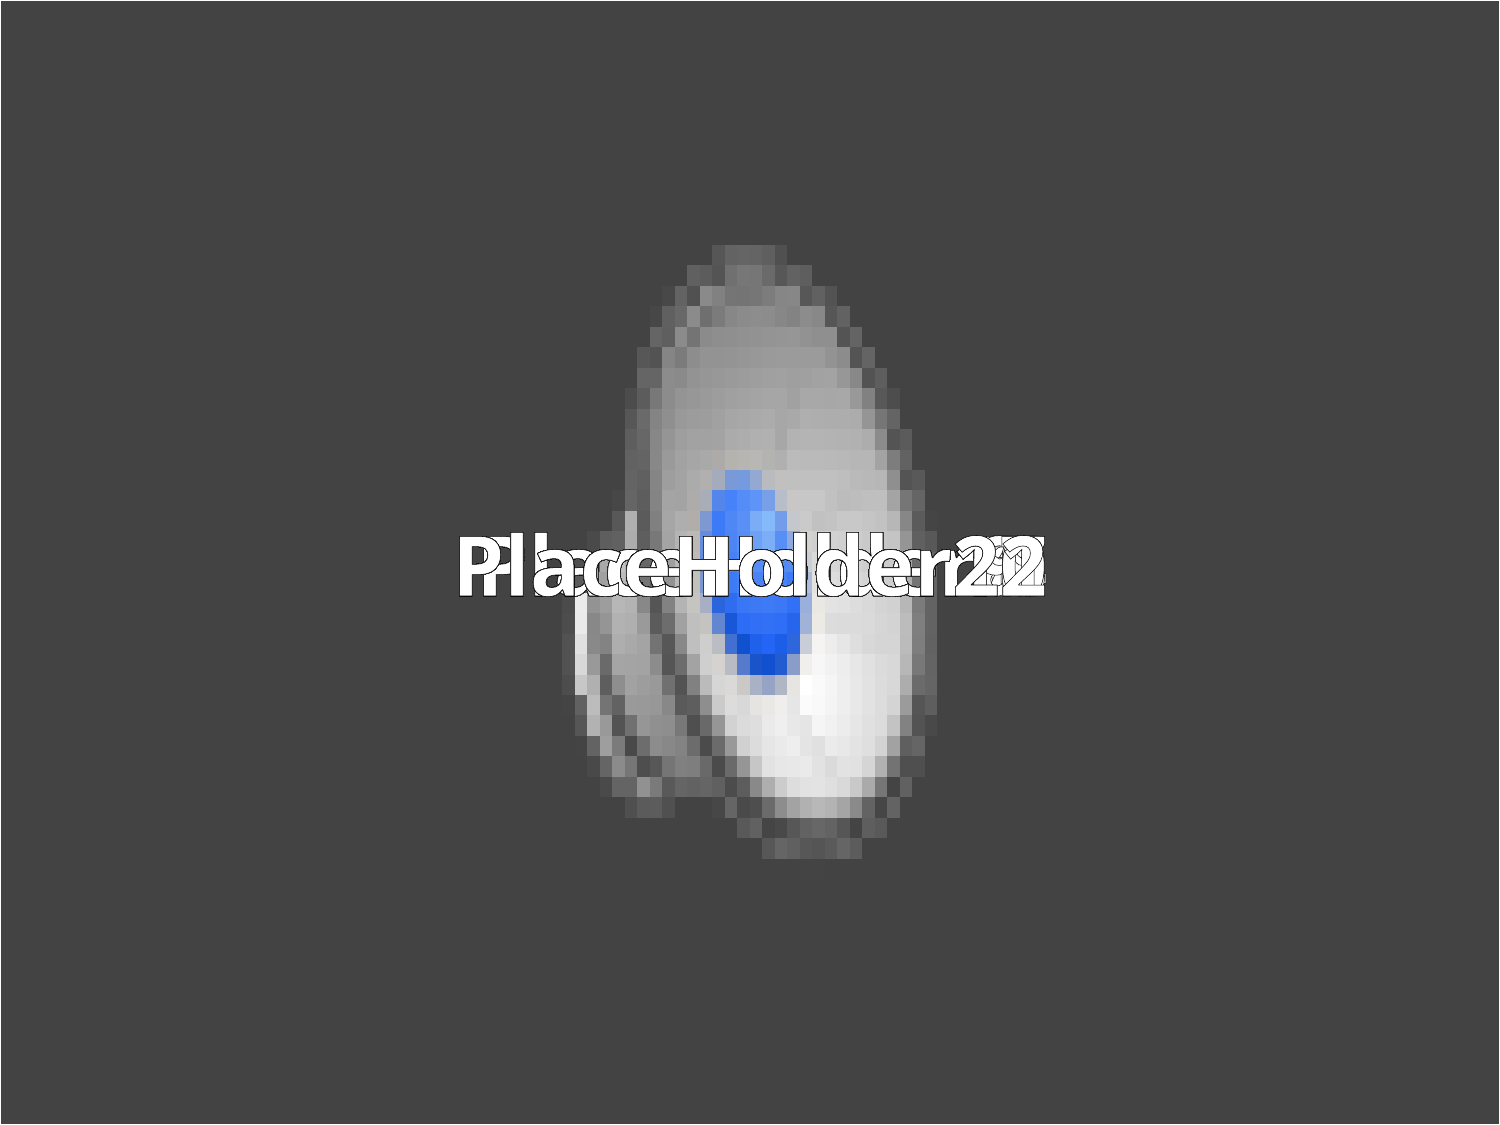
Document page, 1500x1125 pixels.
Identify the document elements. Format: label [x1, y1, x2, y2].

text_box [0, 0, 1500, 1125]
